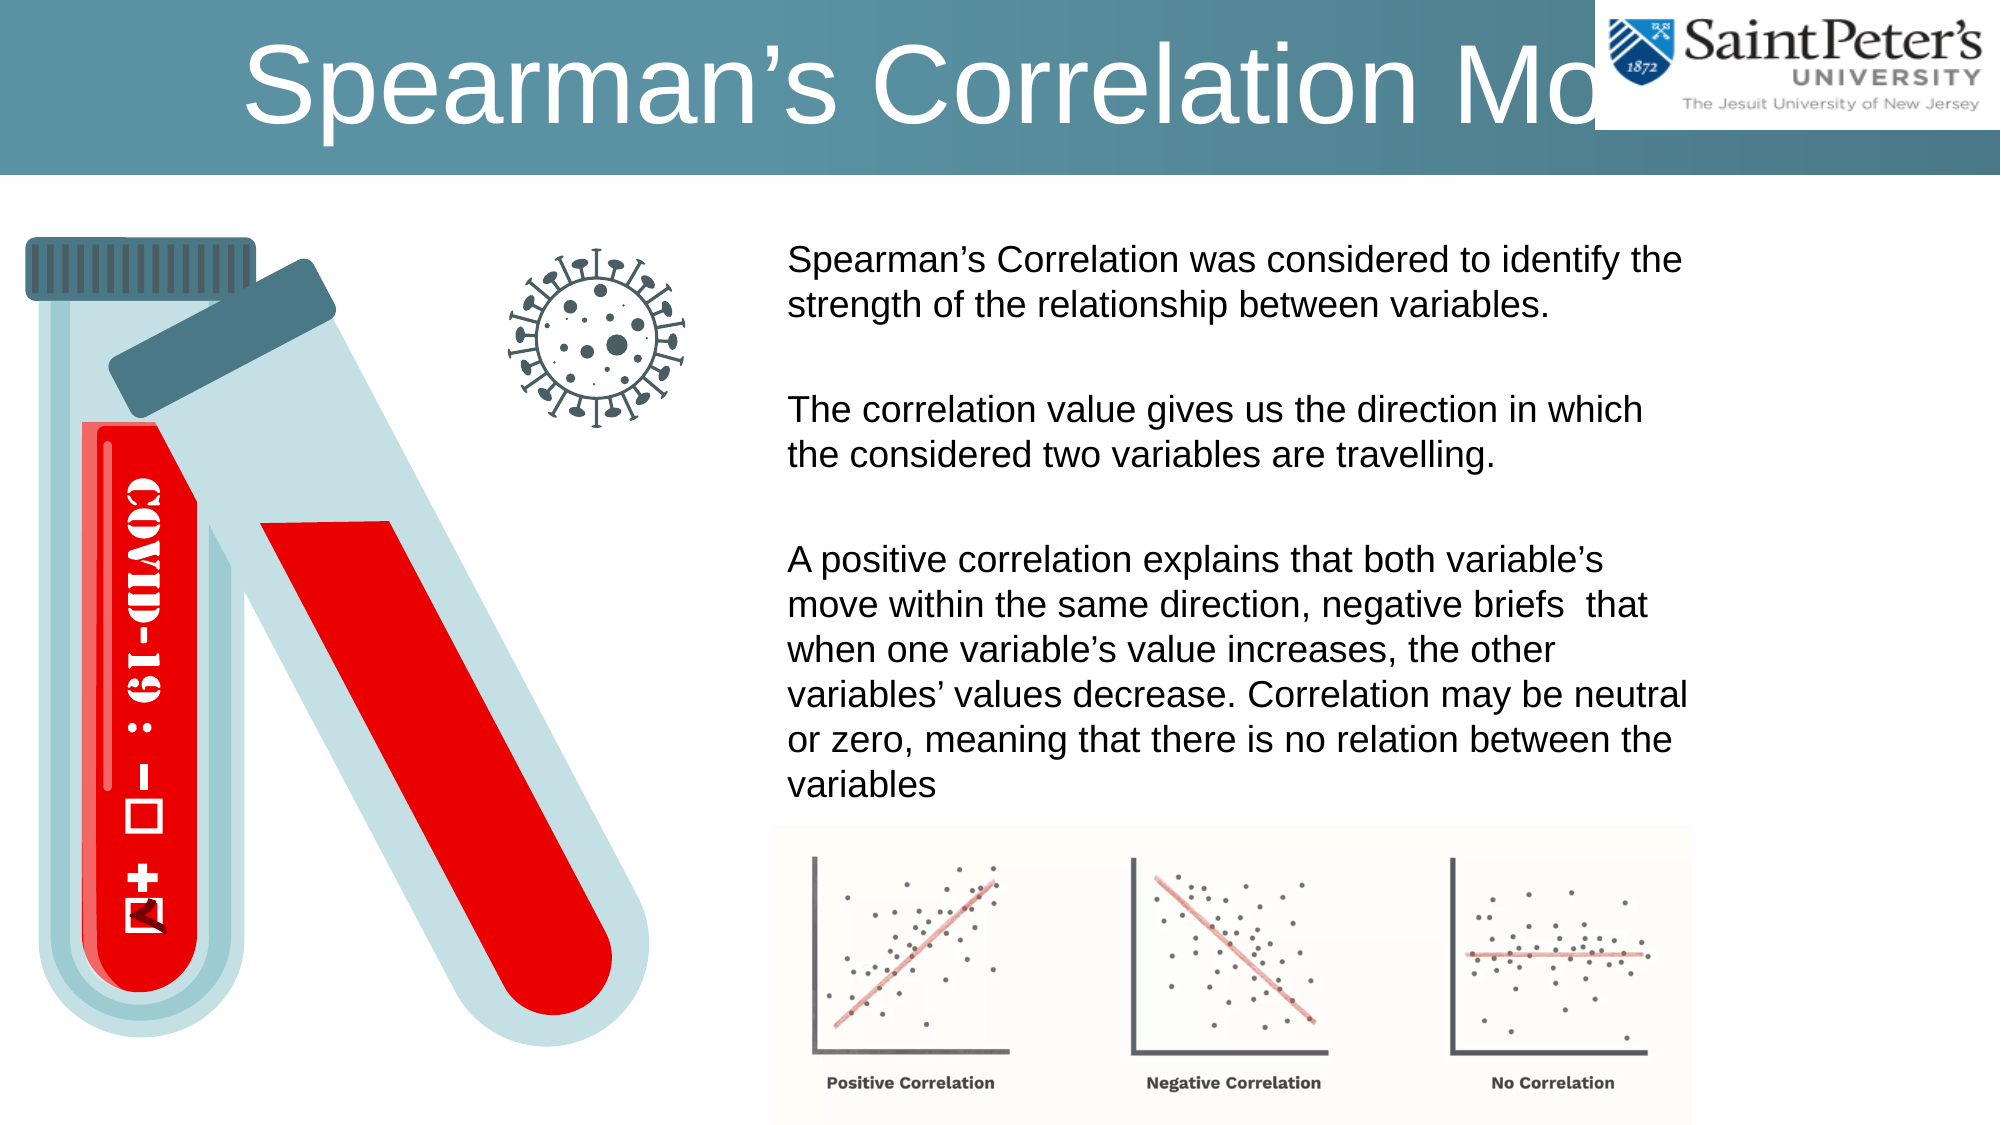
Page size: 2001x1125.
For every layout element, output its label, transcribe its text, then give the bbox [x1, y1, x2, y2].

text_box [25, 237, 256, 1038]
text_box [507, 248, 686, 429]
list Spearman’s Correlation Model [50, 27, 1950, 147]
picture [1595, 0, 2000, 130]
picture [772, 825, 1692, 1125]
text_box [256, 257, 338, 360]
text_box [258, 520, 613, 1017]
text_box [256, 318, 651, 1048]
text_box Spearman’s Correlation was considered to identify the strength of the relationship between variables. The correlation value gives us the direction in which the considered two variables are travelling. A positive correlation explains that both variable’s move within the same direction, negative briefs that when one variable’s value increases, the other variables’ values decrease. Correlation may be neutral or zero, meaning that there is no relation between the variables [772, 227, 1712, 812]
